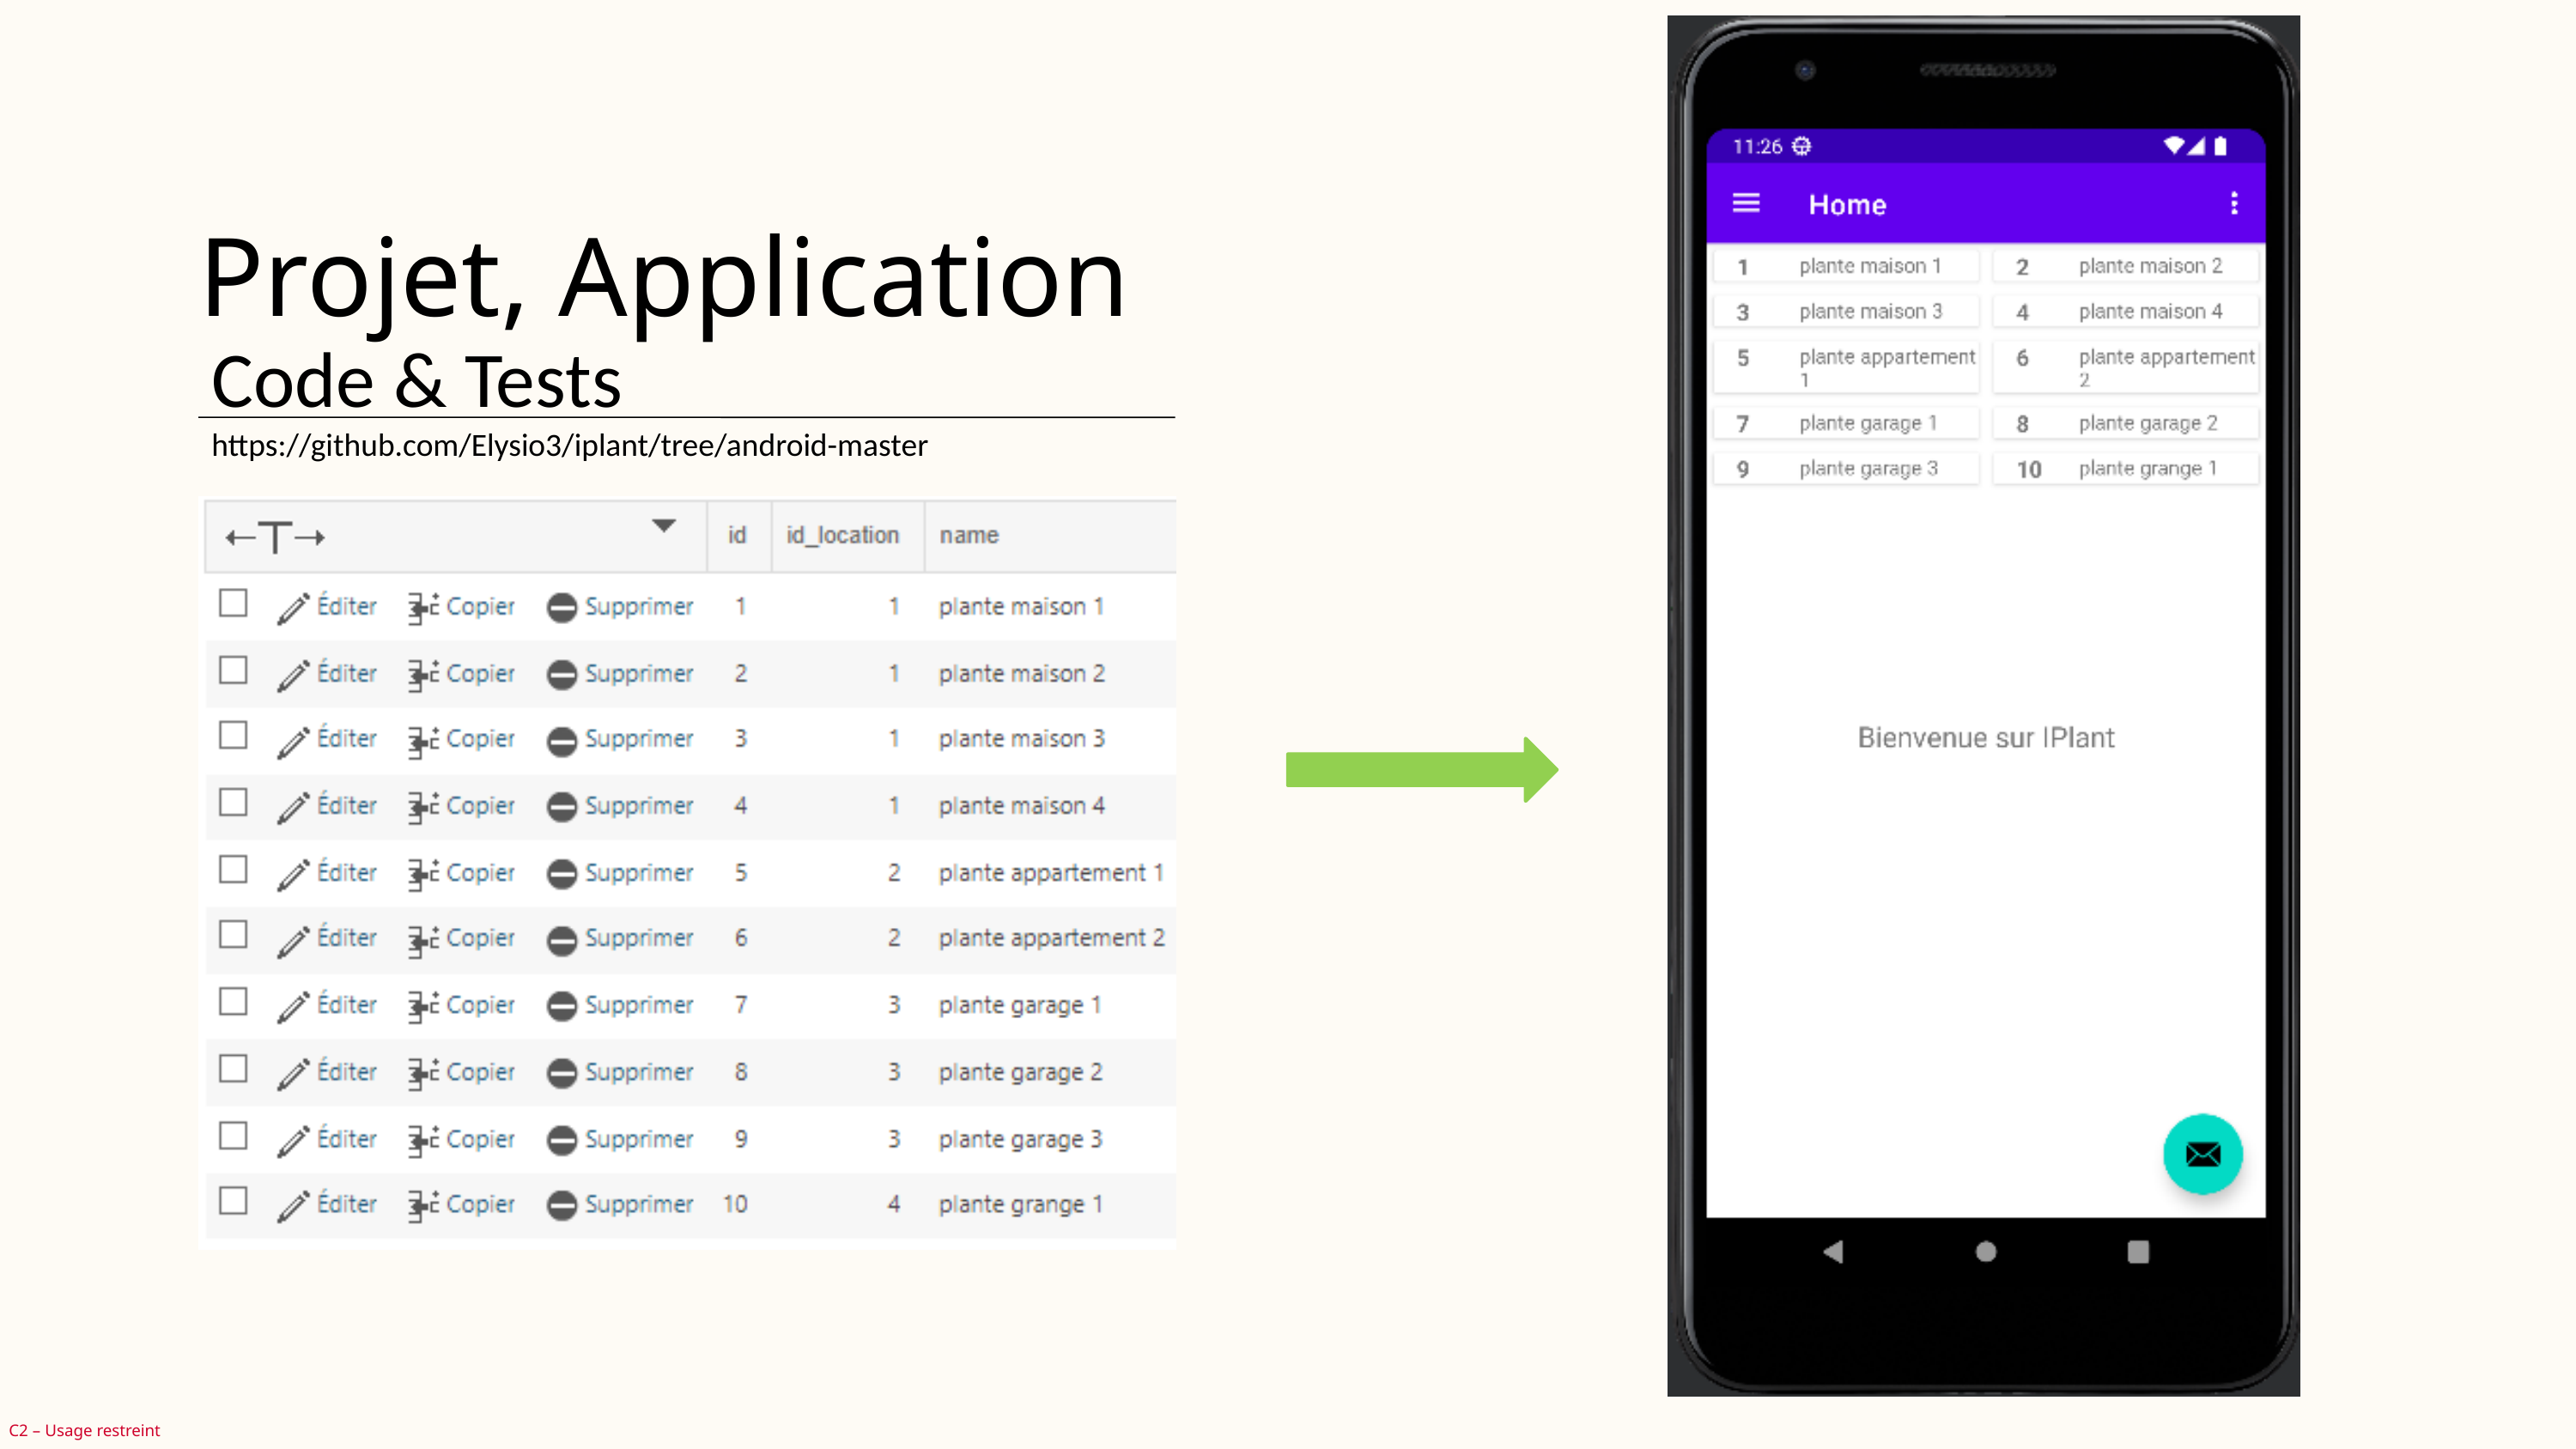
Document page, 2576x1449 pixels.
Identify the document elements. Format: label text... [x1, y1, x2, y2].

picture [198, 496, 1176, 1250]
picture [1668, 15, 2301, 1397]
text_box [1285, 737, 1559, 803]
text_box https://github.com/Elysio3/iplant/tree/android-master [198, 417, 997, 470]
text_box Projet, Application [198, 207, 1540, 338]
text_box Code & Tests [198, 322, 1176, 496]
